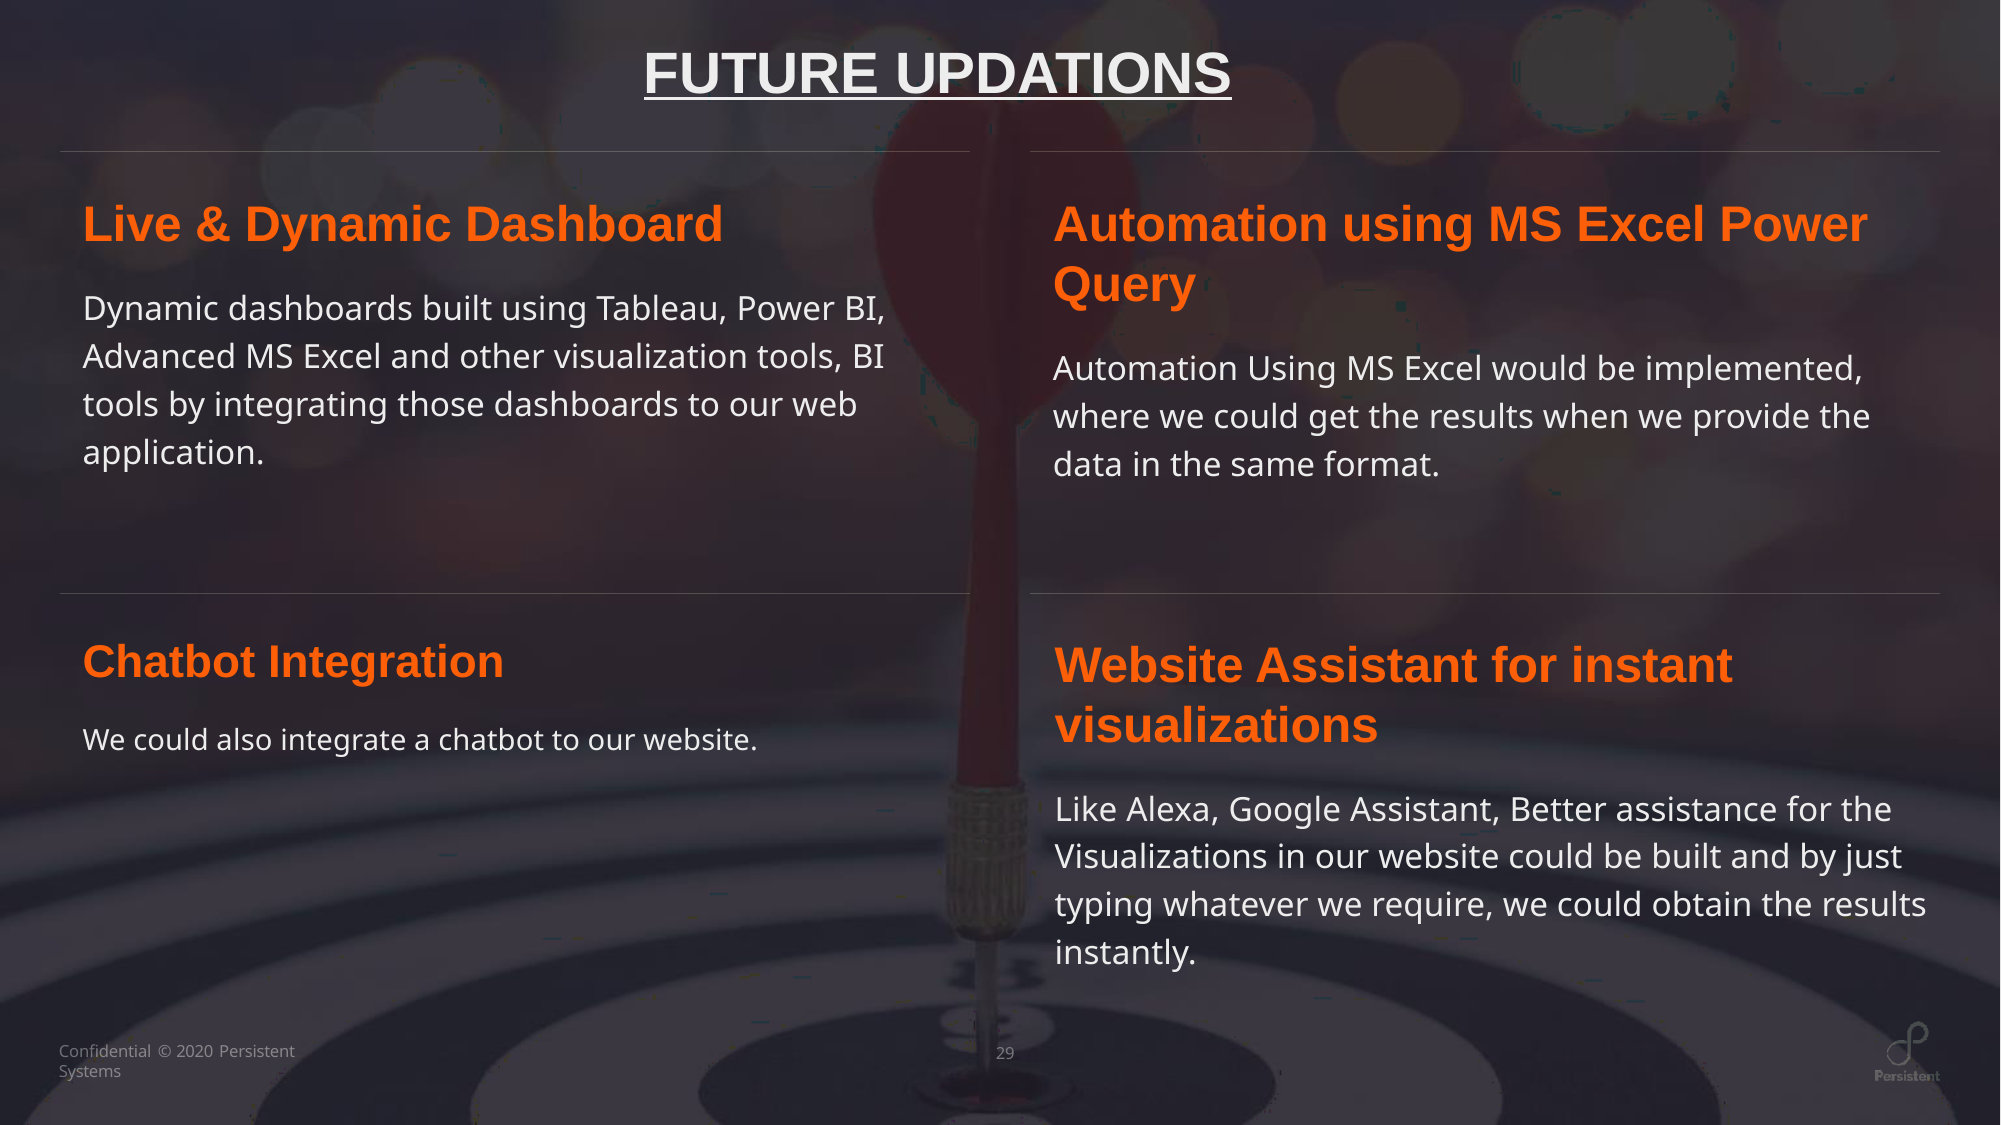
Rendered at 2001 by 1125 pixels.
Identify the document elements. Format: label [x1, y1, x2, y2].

text_box [0, 0, 2000, 1125]
